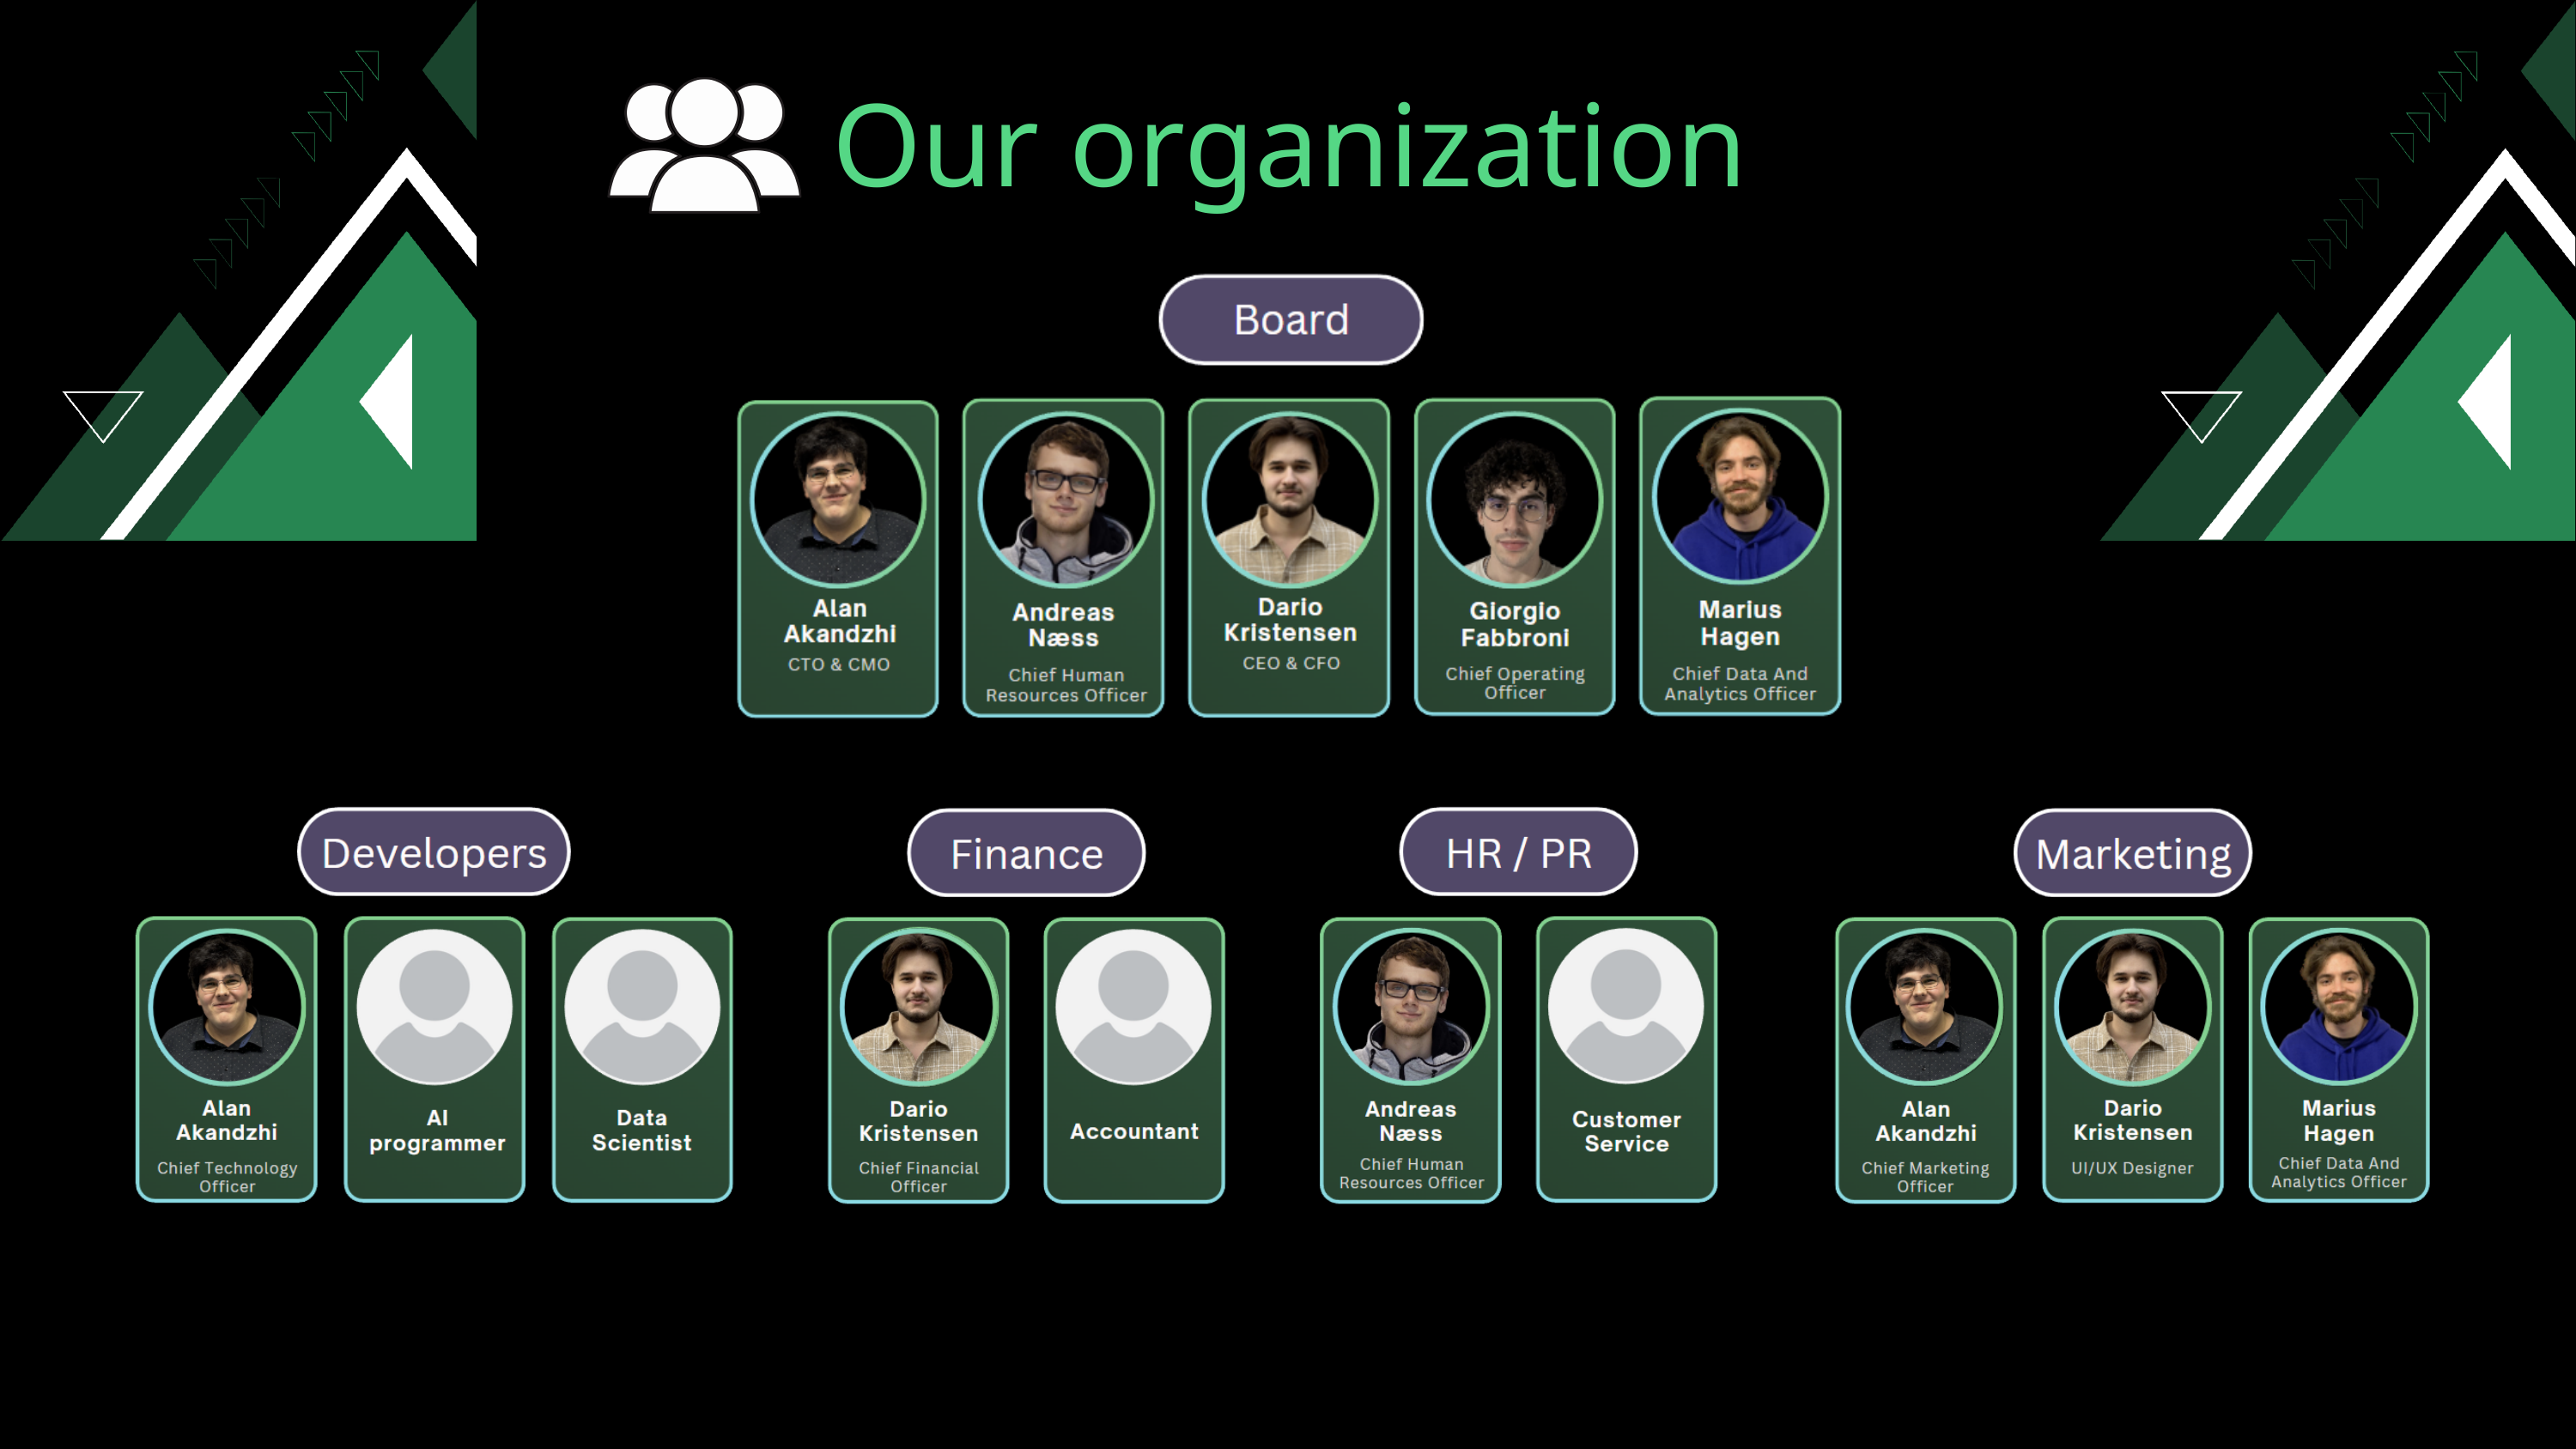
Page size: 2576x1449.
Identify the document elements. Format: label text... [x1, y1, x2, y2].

text_box [2099, 0, 2576, 541]
picture [733, 269, 1847, 724]
text_box [0, 0, 477, 541]
picture [128, 798, 2448, 1210]
text_box [607, 77, 802, 214]
text_box Our organization [704, 87, 1876, 210]
